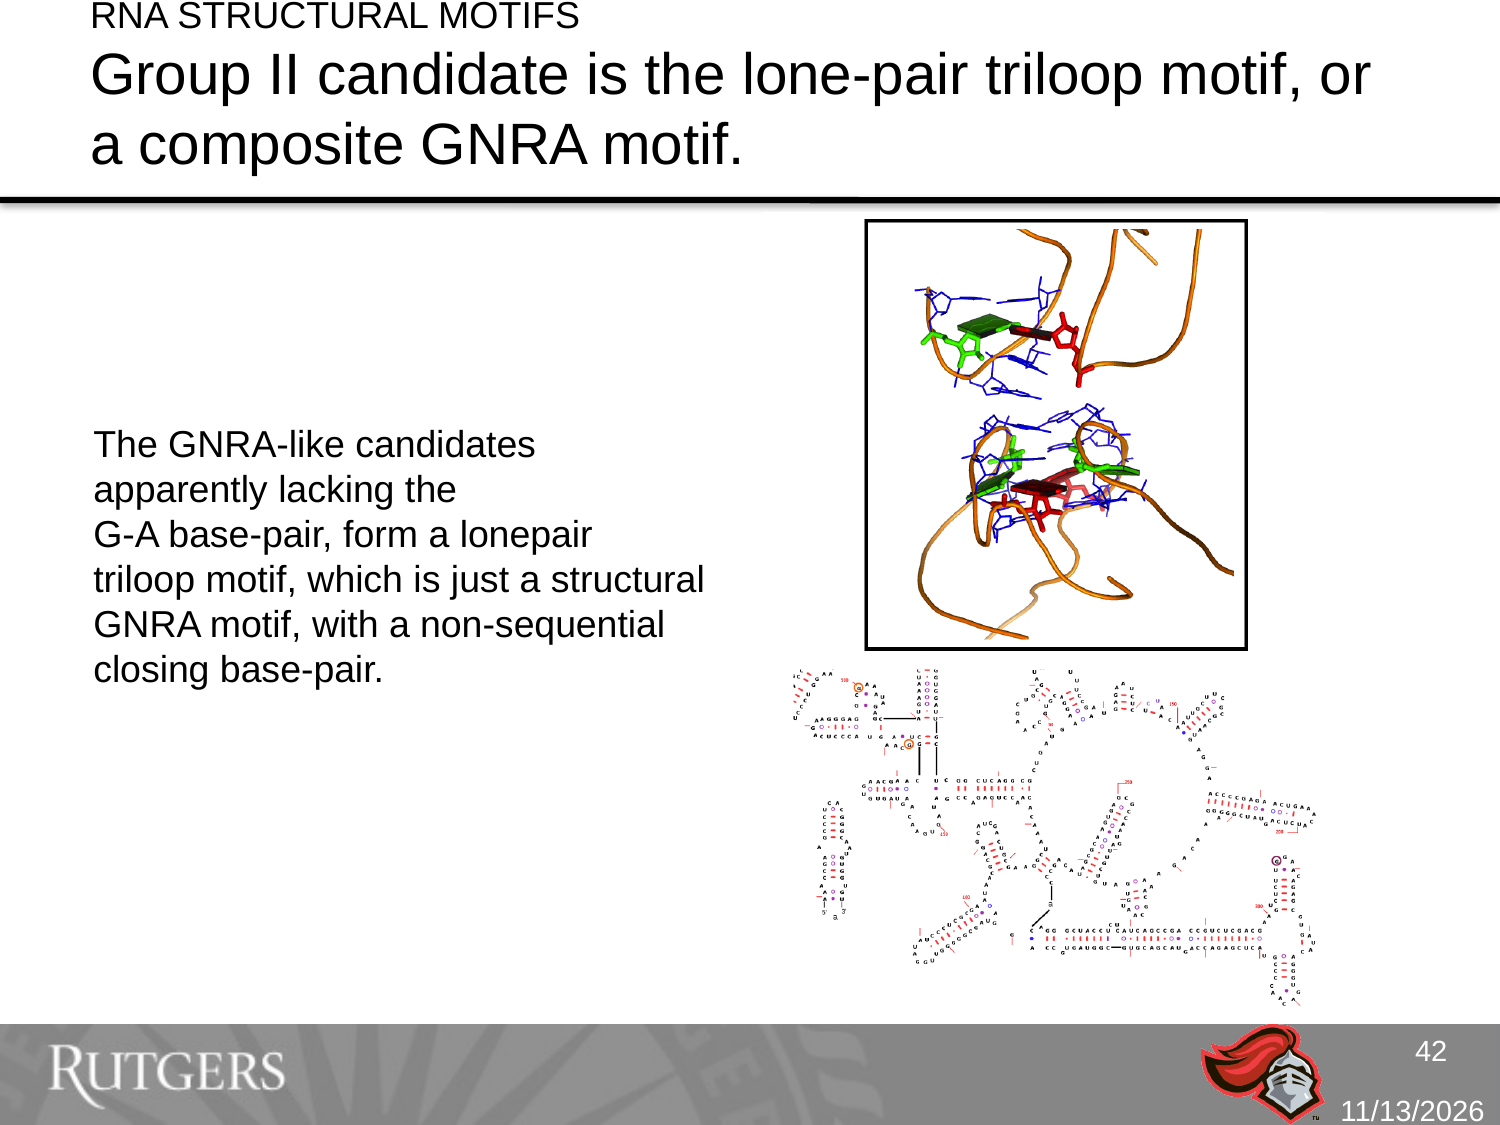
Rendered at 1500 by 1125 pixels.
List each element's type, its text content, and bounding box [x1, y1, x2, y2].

title RNA STRUCTURAL MOTIFS Group II candidate is the lone-pair triloop motif, or a composite GNRA motif. [74, 0, 1426, 176]
slide_number 42 [1362, 1024, 1463, 1063]
text_box The GNRA-like candidates apparently lacking the G-A base-pair, form a lonepair triloop motif, which is just a structural GNRA motif, with a non-sequential closing base-pair. [78, 412, 721, 697]
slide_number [1149, 1084, 1500, 1125]
picture [0, 212, 1500, 1125]
